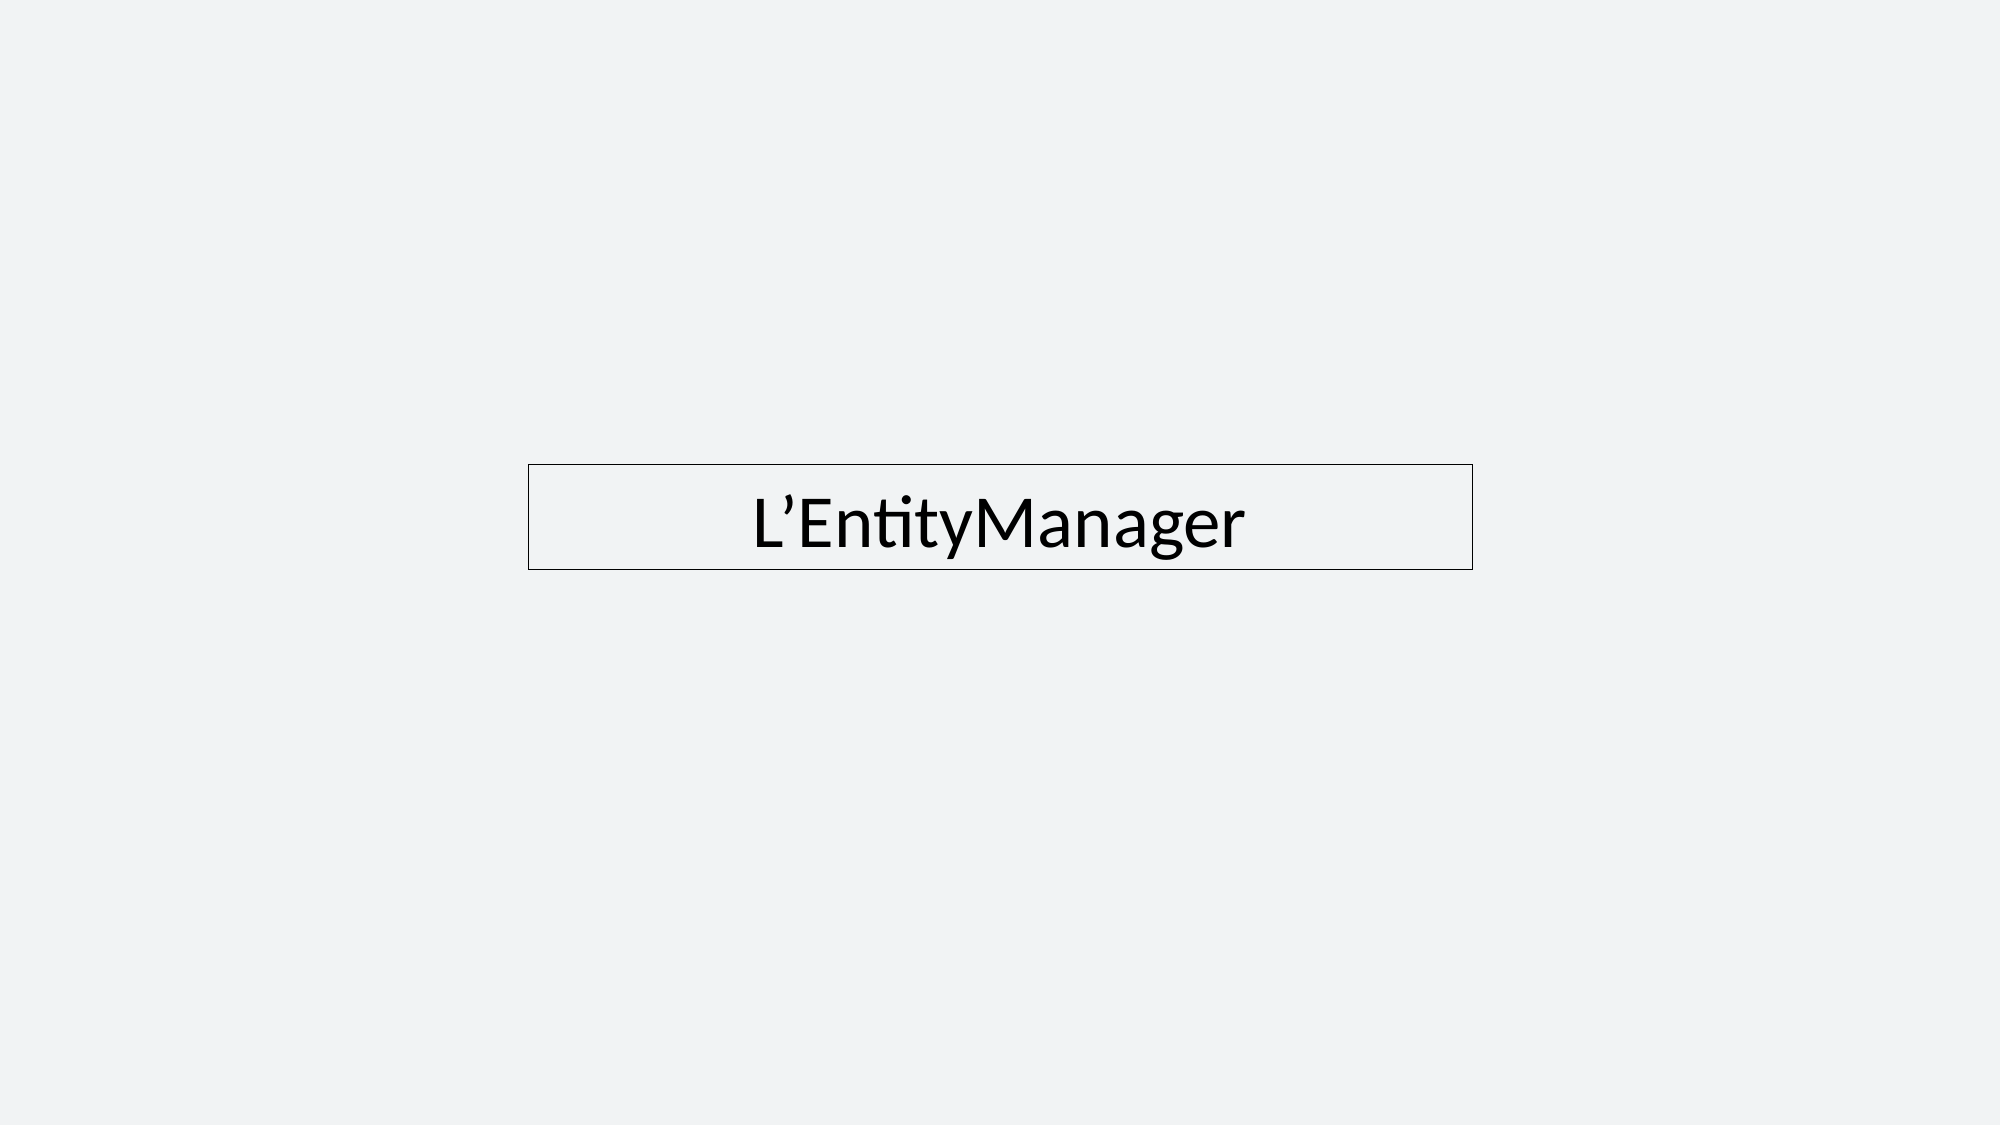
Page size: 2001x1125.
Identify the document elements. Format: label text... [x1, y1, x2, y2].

text_box L’EntityManager [528, 464, 1473, 570]
